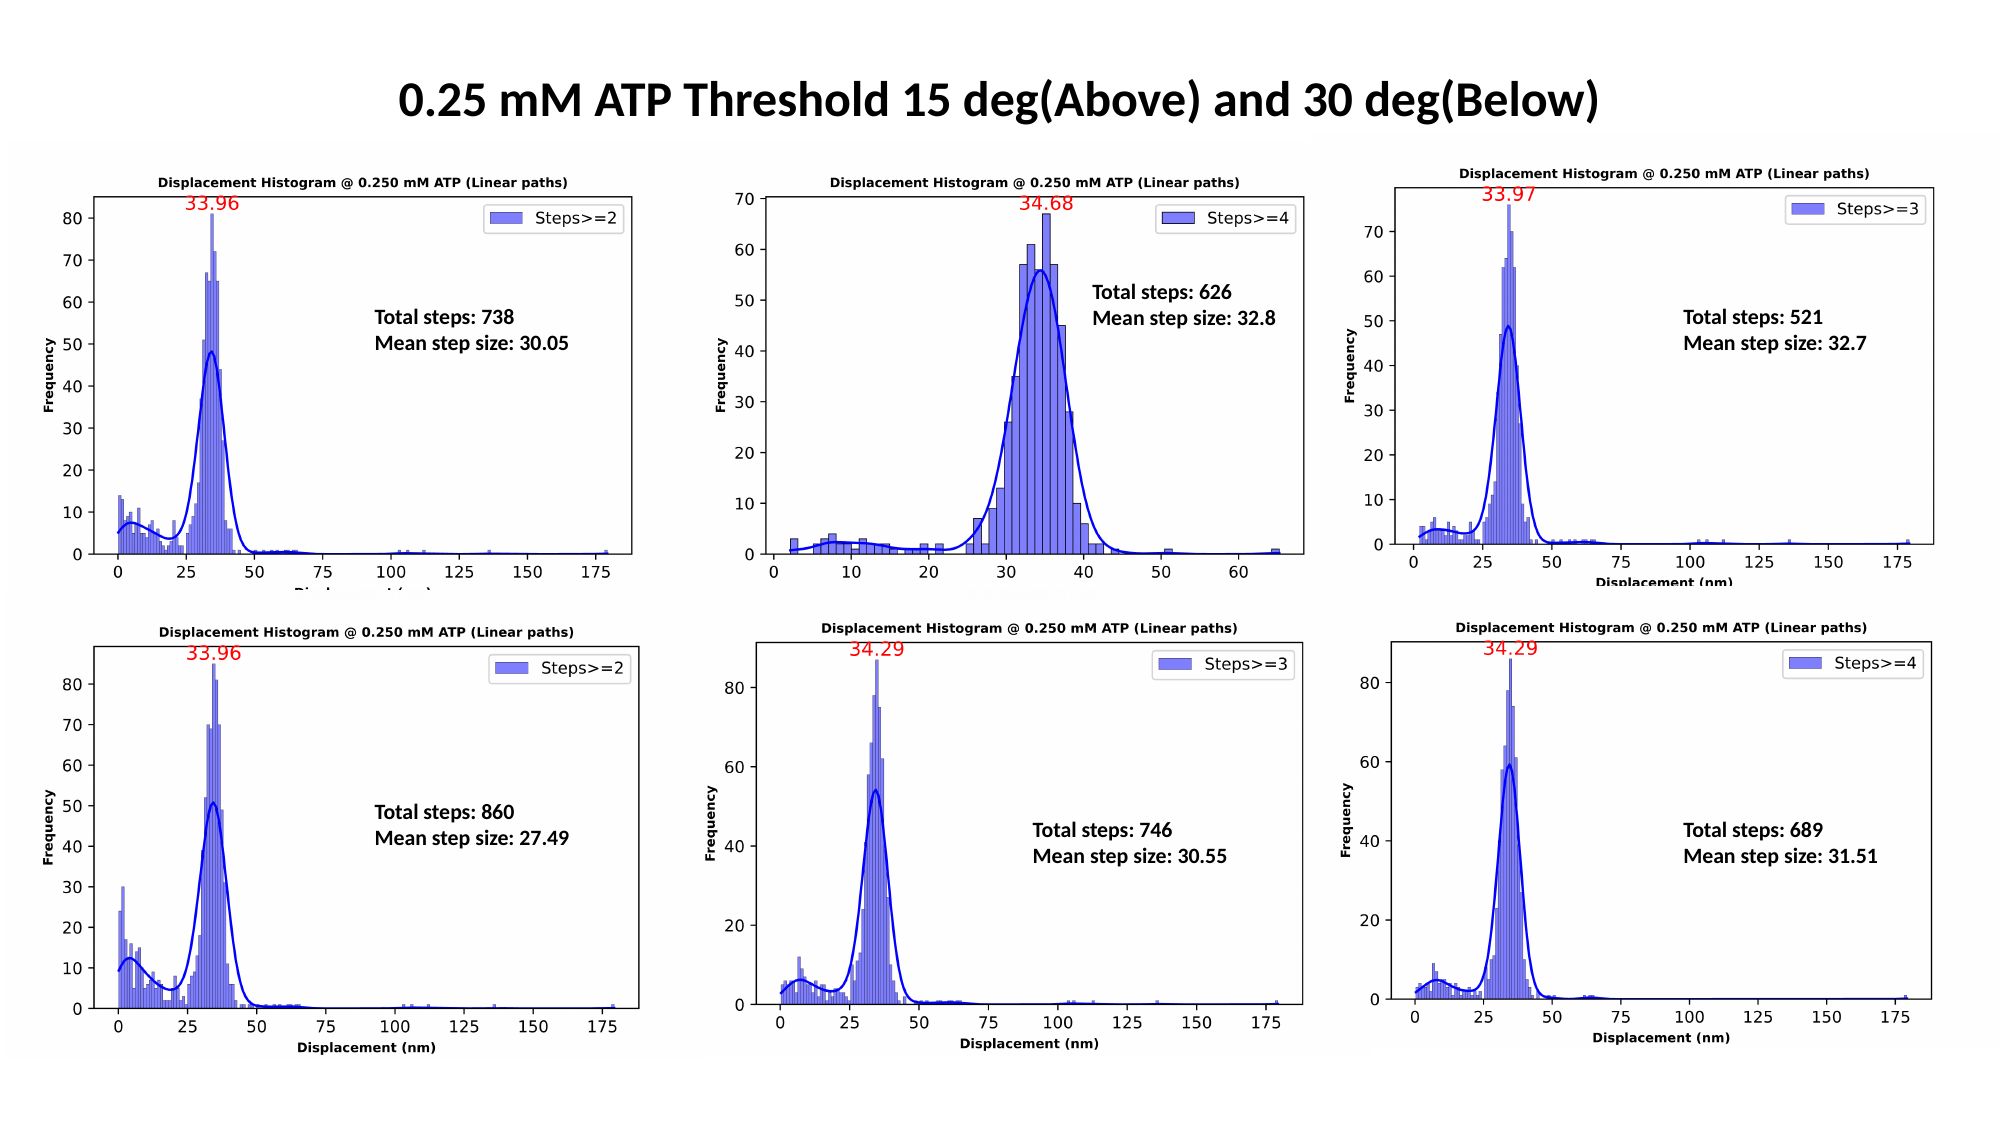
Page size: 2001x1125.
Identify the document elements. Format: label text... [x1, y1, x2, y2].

text_box 0.25 mM ATP Threshold 15 deg(Above) and 30 deg(Below) [346, 58, 1654, 134]
picture [6, 132, 2000, 1060]
